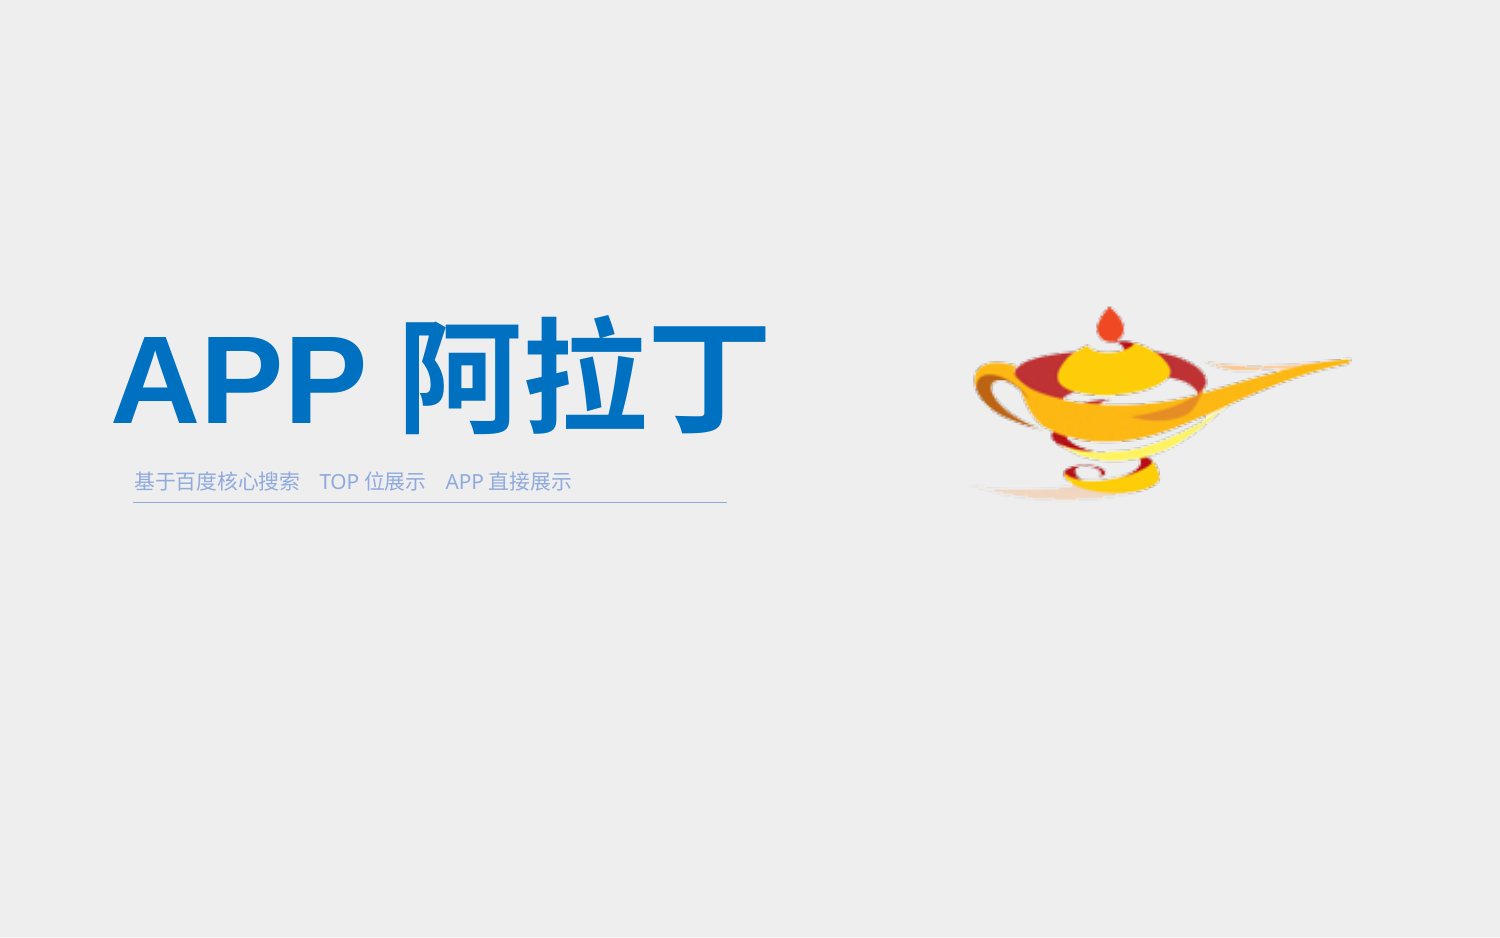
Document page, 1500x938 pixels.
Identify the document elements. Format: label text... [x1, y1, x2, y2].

picture [822, 186, 1453, 509]
text_box APP阿拉丁 [0, 292, 822, 509]
text_box 基于百度核心搜索 TOP位展示 APP直接展示 [119, 449, 687, 502]
